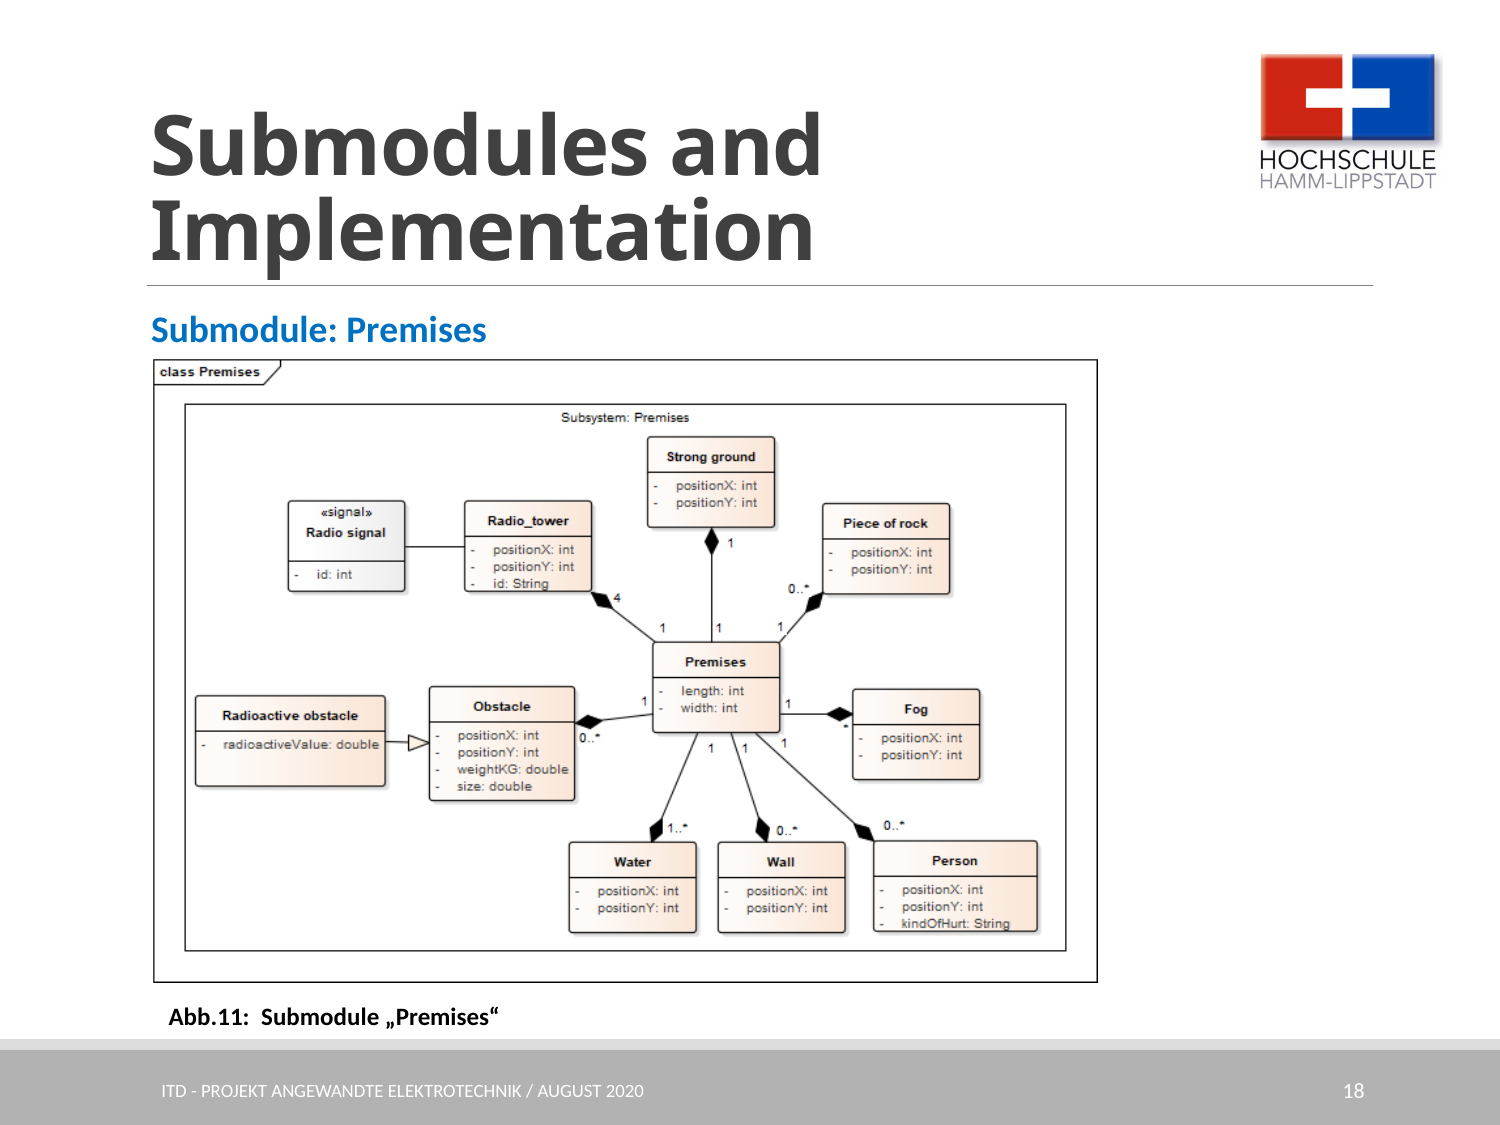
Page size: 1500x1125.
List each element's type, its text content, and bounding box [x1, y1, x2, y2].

text_box Abb.11: Submodule „Premises“ [153, 993, 516, 1039]
picture [1373, 50, 1443, 192]
text_box Submodule: Premises [136, 297, 503, 358]
picture [151, 357, 1098, 983]
footer ITD - Projekt angewandte Elektrotechnik / August 2020 [105, 1059, 700, 1120]
title Submodules and Implementation [135, 47, 1373, 285]
slide_number 18 [1218, 1059, 1380, 1120]
